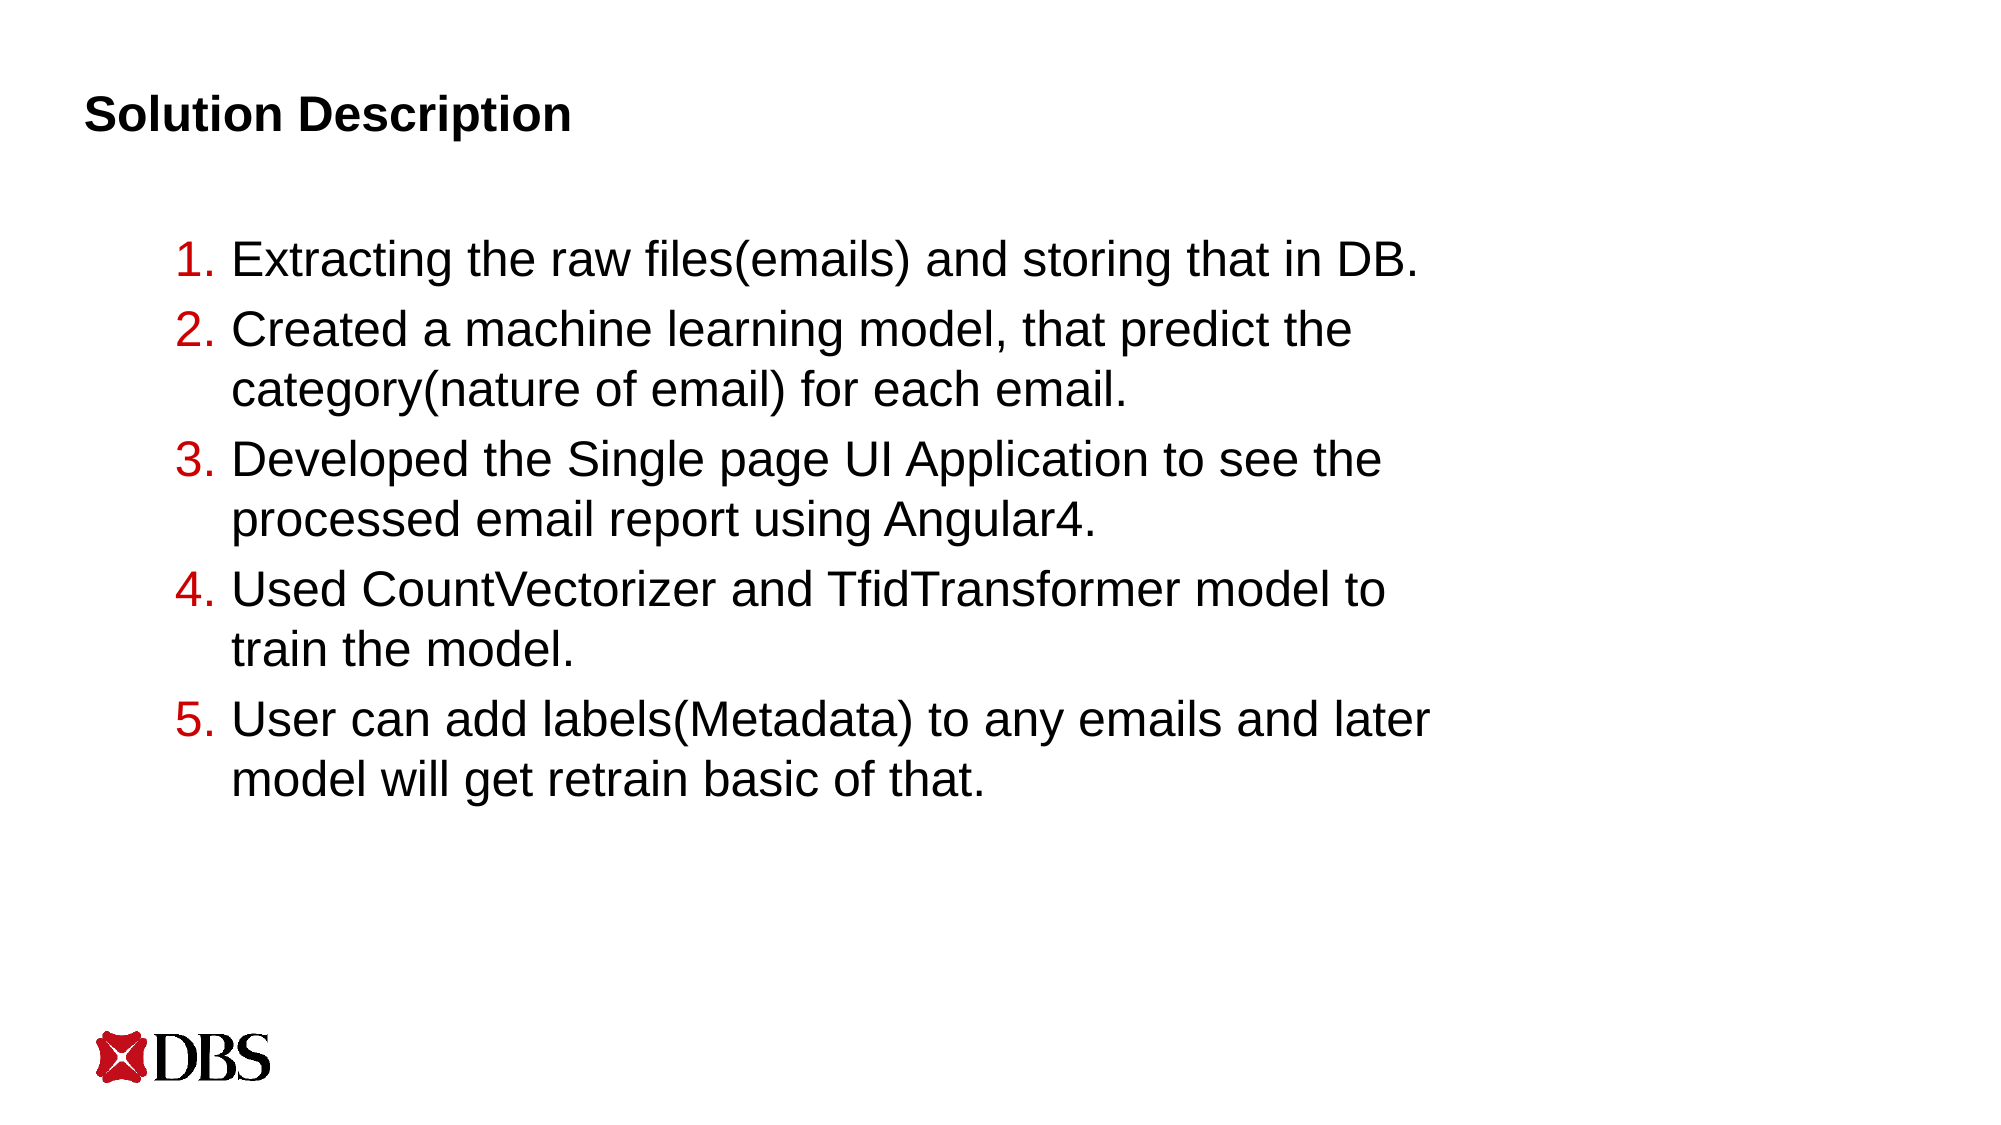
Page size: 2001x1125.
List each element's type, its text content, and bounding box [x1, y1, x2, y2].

list Extracting the raw files(emails) and storing that in DB. Created a machine learning model, that predict the category(nature of email) for each email. Developed the Single page UI Application to see the processed email report using Angular4. Used CountVectorizer and TfidTransformer model to train the model. User can add labels(Metadata) to any emails and later model will get retrain basic of that. [160, 218, 1467, 919]
picture [96, 1031, 270, 1083]
title Solution Description [69, 74, 1467, 169]
